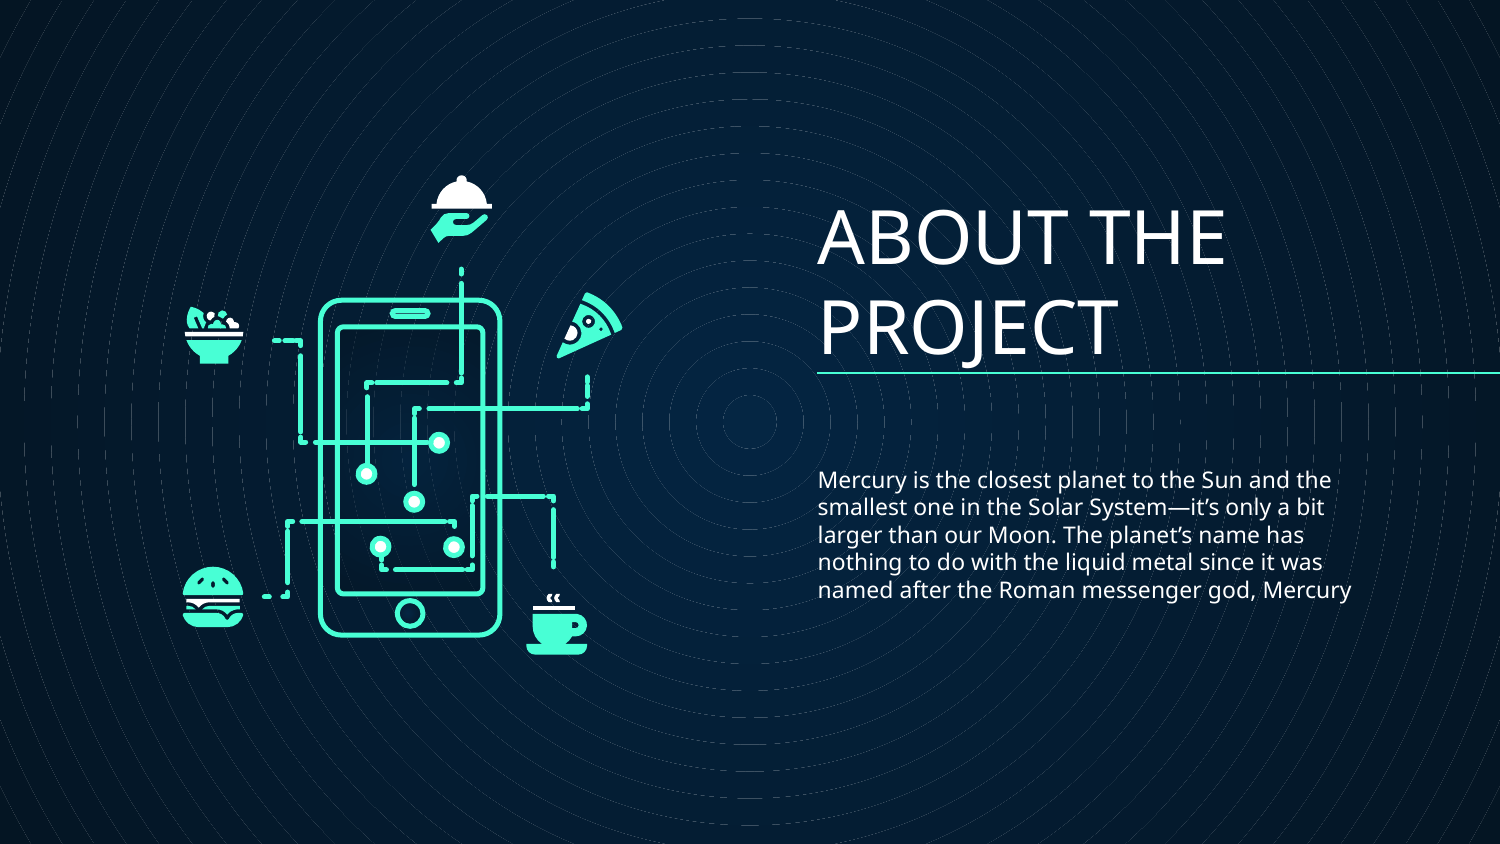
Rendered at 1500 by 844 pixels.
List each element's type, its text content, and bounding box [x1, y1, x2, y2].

text_box [430, 434, 448, 452]
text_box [430, 175, 492, 244]
text_box [372, 538, 389, 556]
text_box [337, 326, 483, 594]
text_box [358, 465, 375, 483]
text_box [405, 493, 423, 511]
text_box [184, 306, 244, 364]
title ABOUT THE PROJECT [802, 285, 1382, 385]
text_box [526, 593, 588, 655]
text_box [392, 310, 428, 317]
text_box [555, 292, 624, 359]
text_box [182, 566, 244, 628]
text_box [397, 600, 423, 627]
subtitle Mercury is the closest planet to the Sun and the smallest one in the Solar System—it’s only a bit larger than our Moon. The planet’s name has nothing to do with the liquid metal since it was named after the Roman messenger god, Mercury [802, 450, 1370, 684]
text_box [445, 538, 463, 556]
